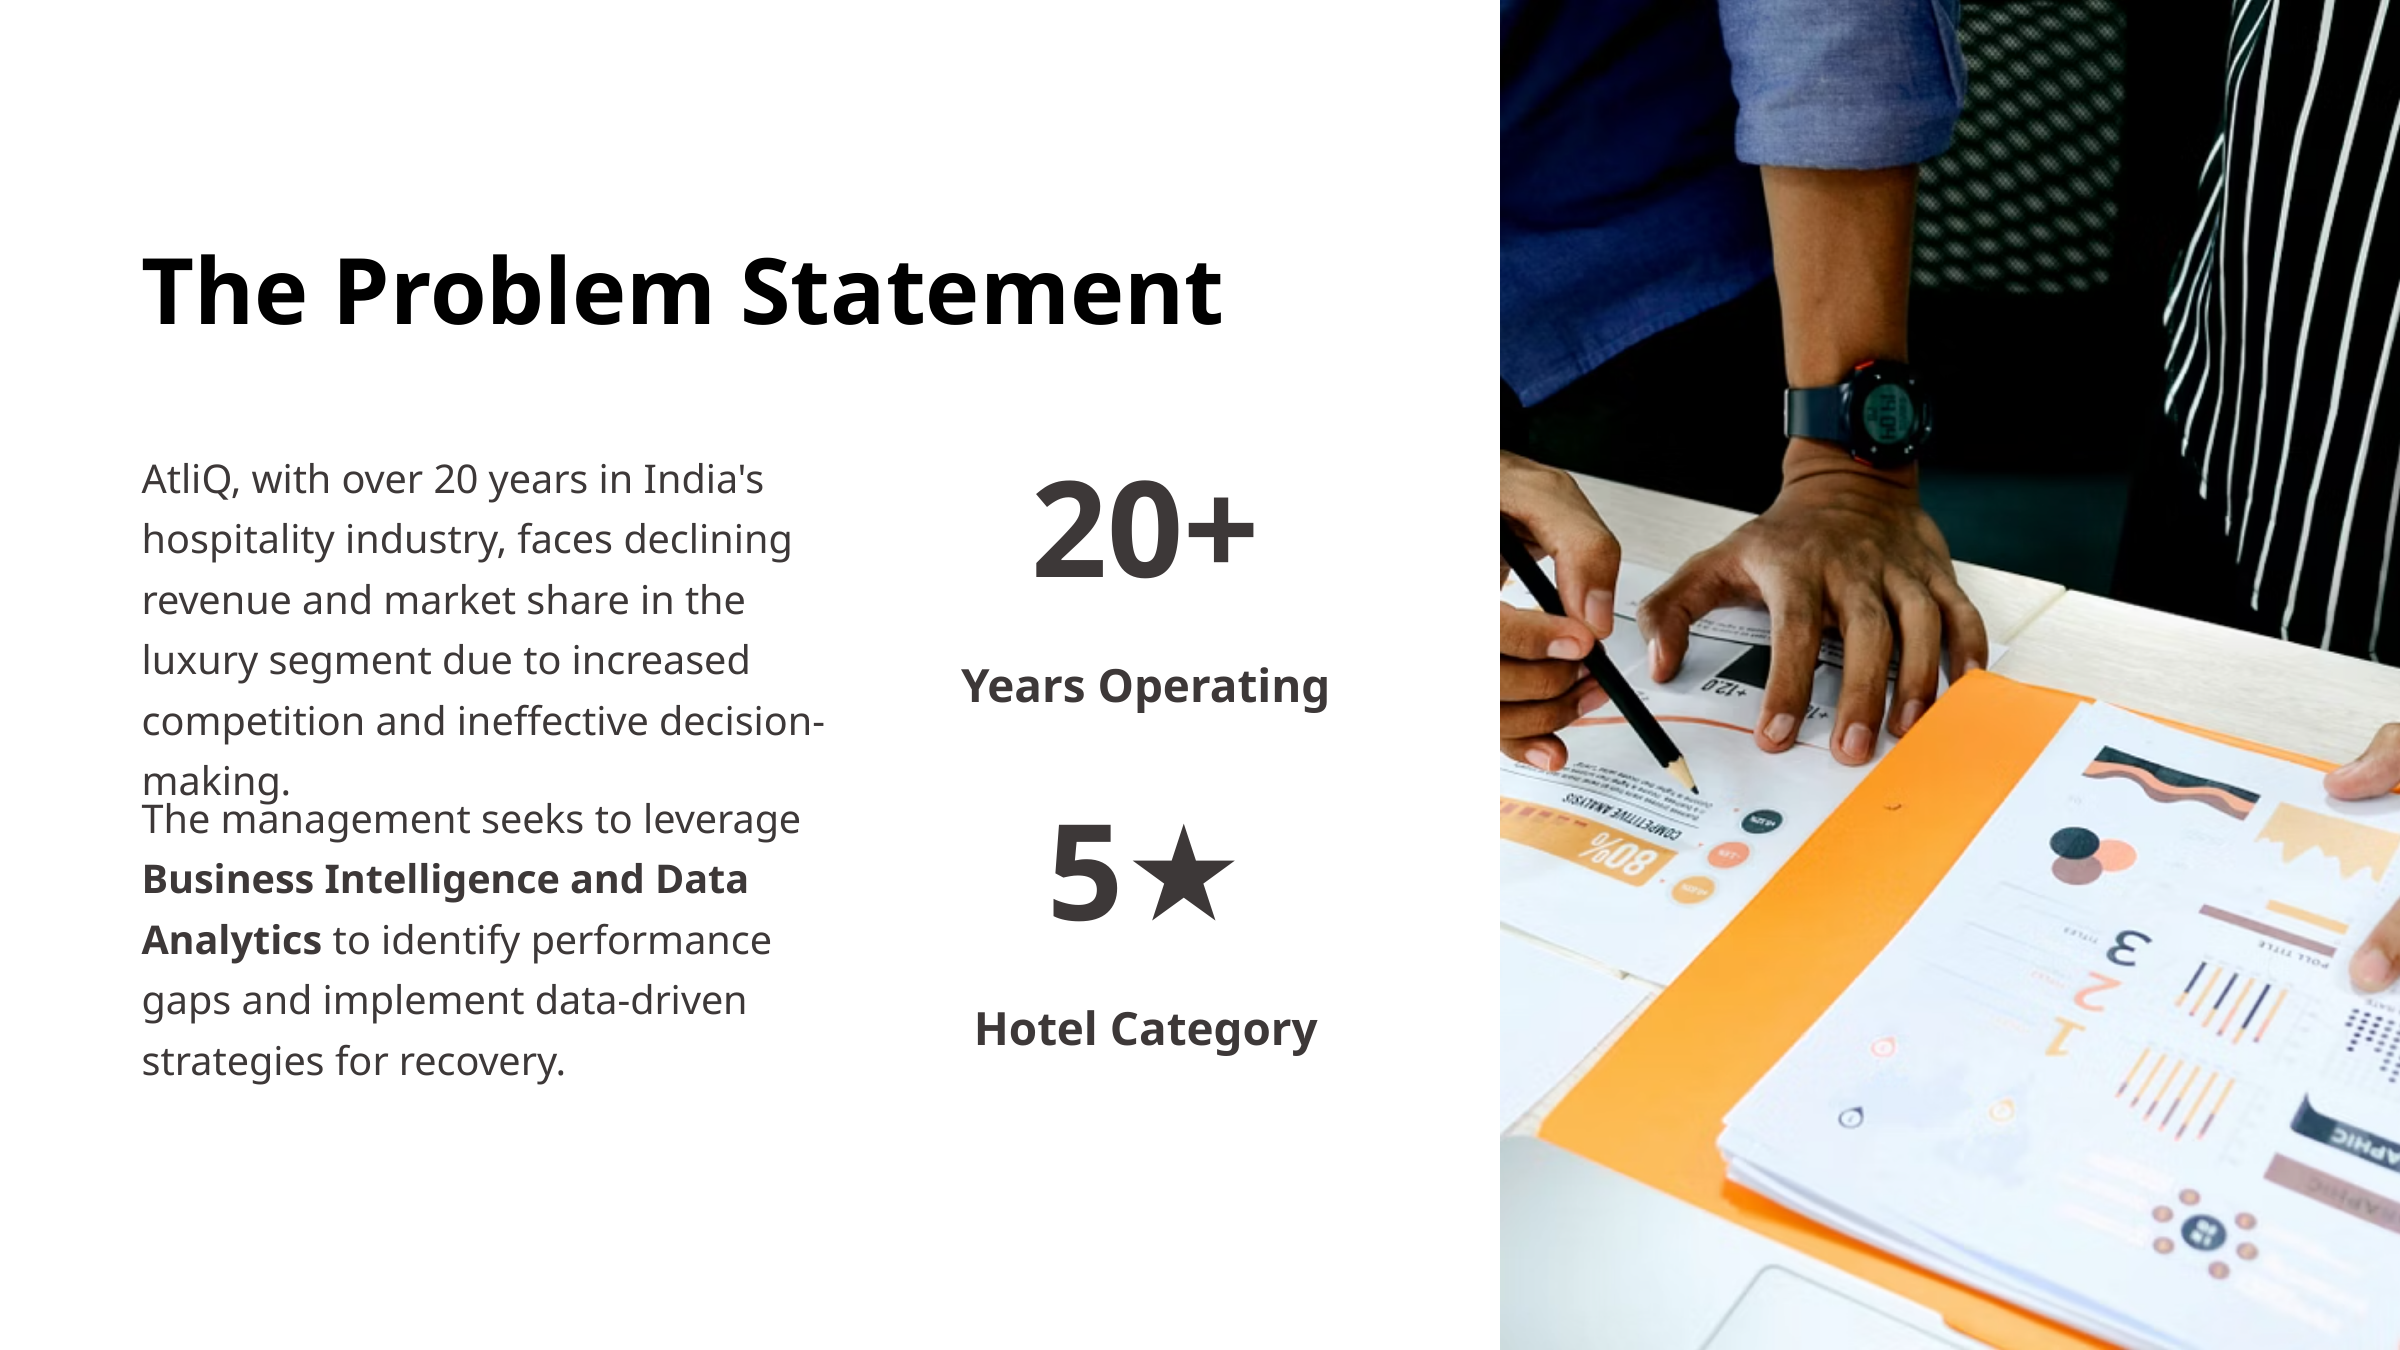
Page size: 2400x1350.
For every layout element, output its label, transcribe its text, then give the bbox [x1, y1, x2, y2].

picture [1499, 0, 2400, 1350]
text_box 5★ [932, 813, 1360, 947]
text_box The Problem Statement [141, 228, 1293, 344]
text_box Hotel Category [932, 997, 1360, 1055]
text_box AtliQ, with over 20 years in India's hospitality industry, faces declining revenue and market share in the luxury segment due to increased competition and ineffective decision-making. [141, 441, 833, 745]
text_box 20+ [932, 470, 1360, 605]
text_box Years Operating [932, 654, 1360, 713]
text_box The management seeks to leverage Business Intelligence and Data Analytics to identify performance gaps and implement data-driven strategies for recovery. [141, 781, 833, 1085]
